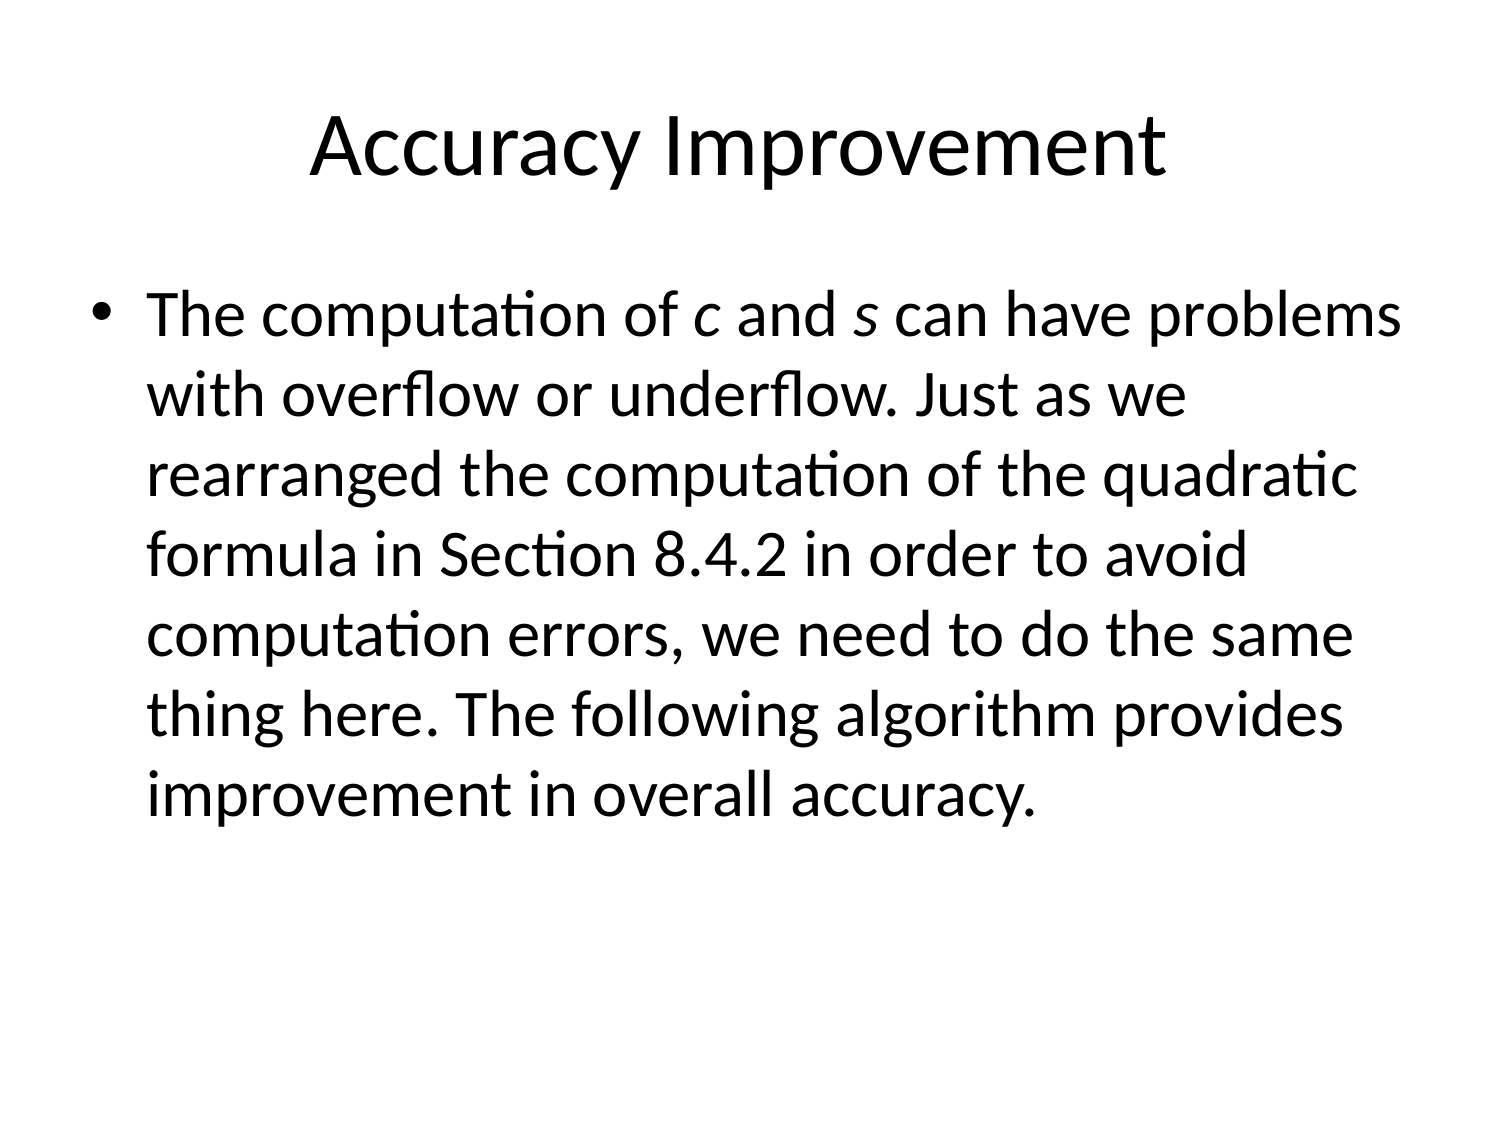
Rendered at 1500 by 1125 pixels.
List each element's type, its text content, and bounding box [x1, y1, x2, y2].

title Accuracy Improvement [75, 45, 1425, 233]
list The computation of c and s can have problems with overflow or underflow. Just as we rearranged the computation of the quadratic formula in Section 8.4.2 in order to avoid computation errors, we need to do the same thing here. The following algorithm provides improvement in overall accuracy. [75, 262, 1425, 1005]
